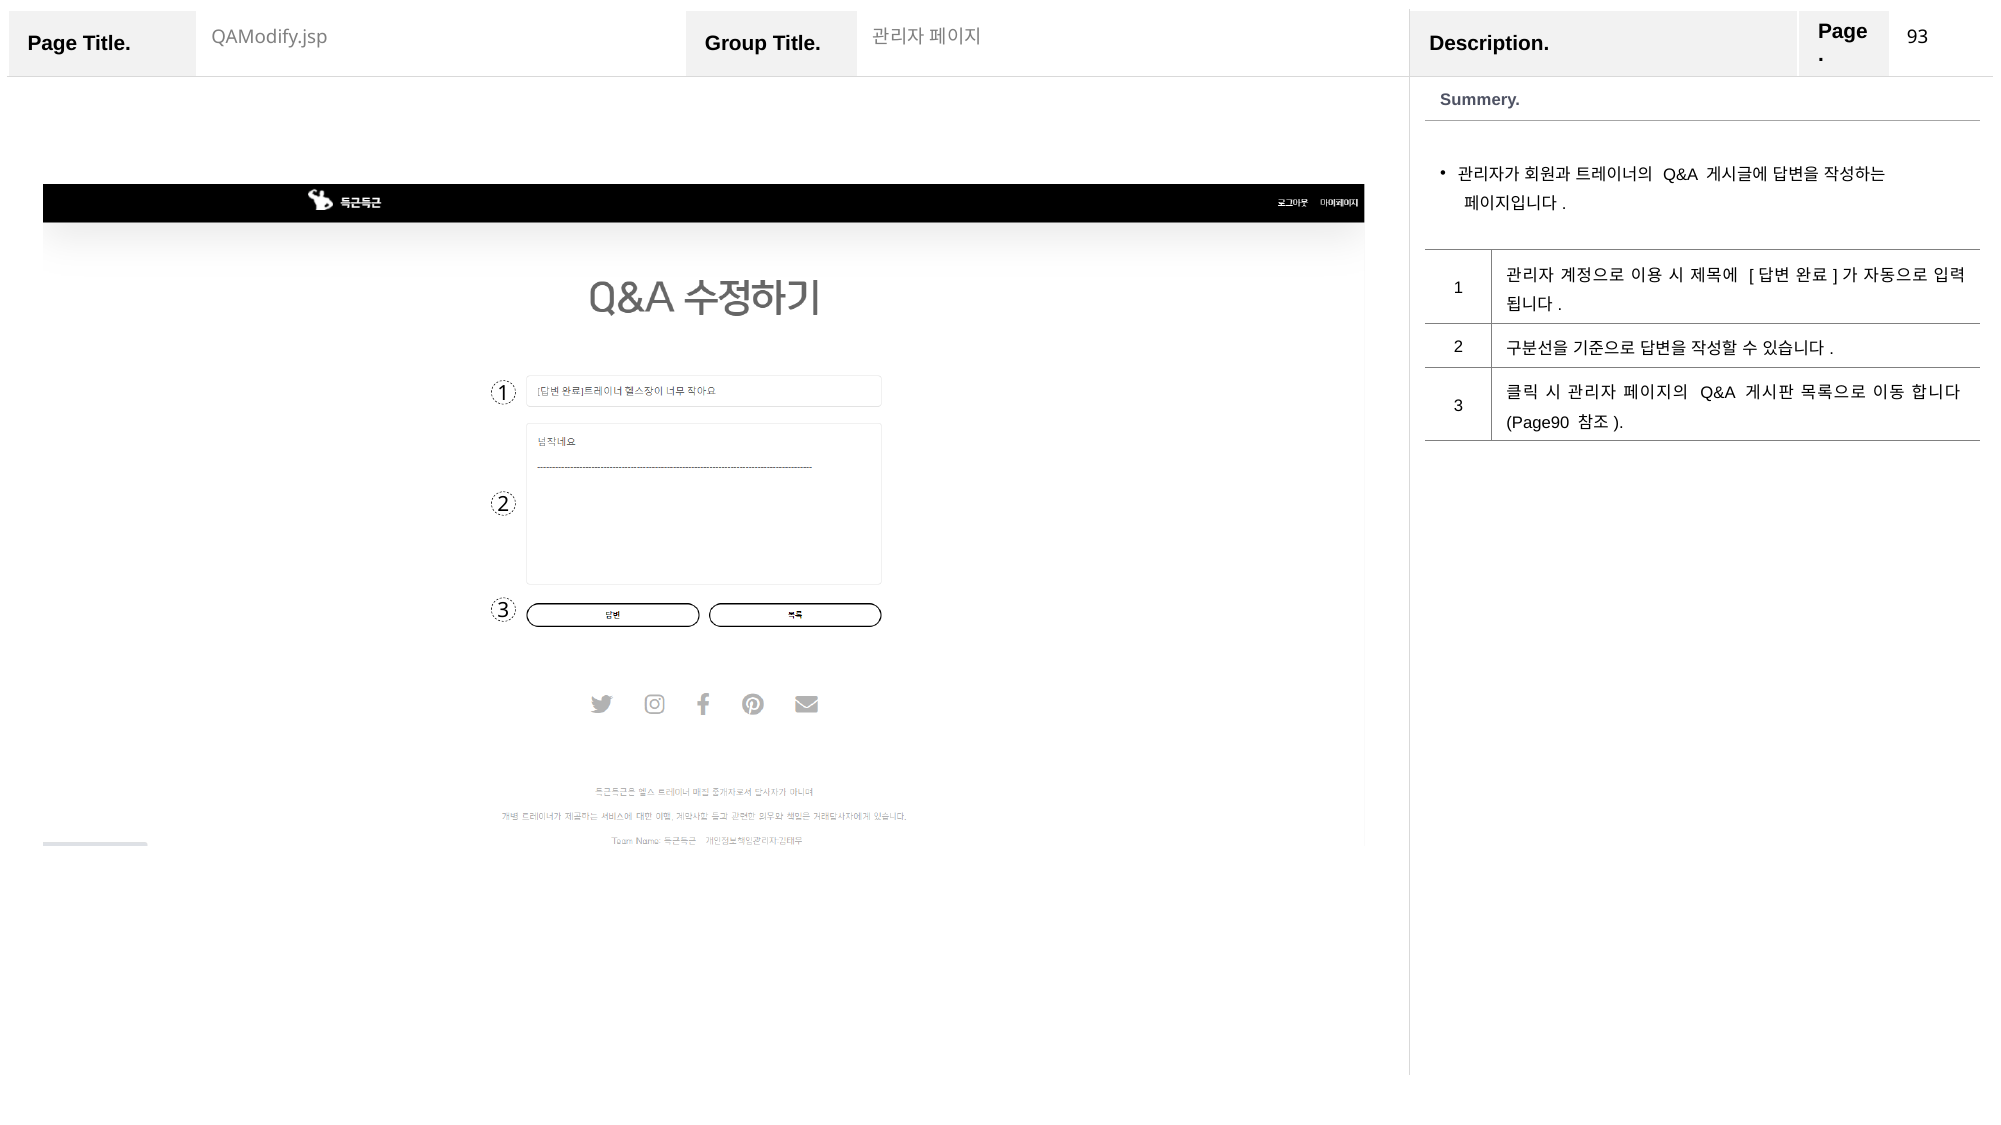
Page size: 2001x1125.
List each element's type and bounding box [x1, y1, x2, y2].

table_cell [1425, 121, 1980, 249]
table_header [1425, 78, 1980, 120]
text_box [1892, 17, 2000, 58]
table_cell [1492, 324, 1980, 367]
picture [42, 184, 1365, 847]
table_cell [1492, 250, 1980, 323]
table_cell [1425, 368, 1491, 440]
table_cell [1492, 368, 1980, 440]
table_cell [1425, 250, 1491, 323]
table_cell [1425, 324, 1491, 367]
list [196, 18, 684, 55]
list [858, 18, 1405, 55]
